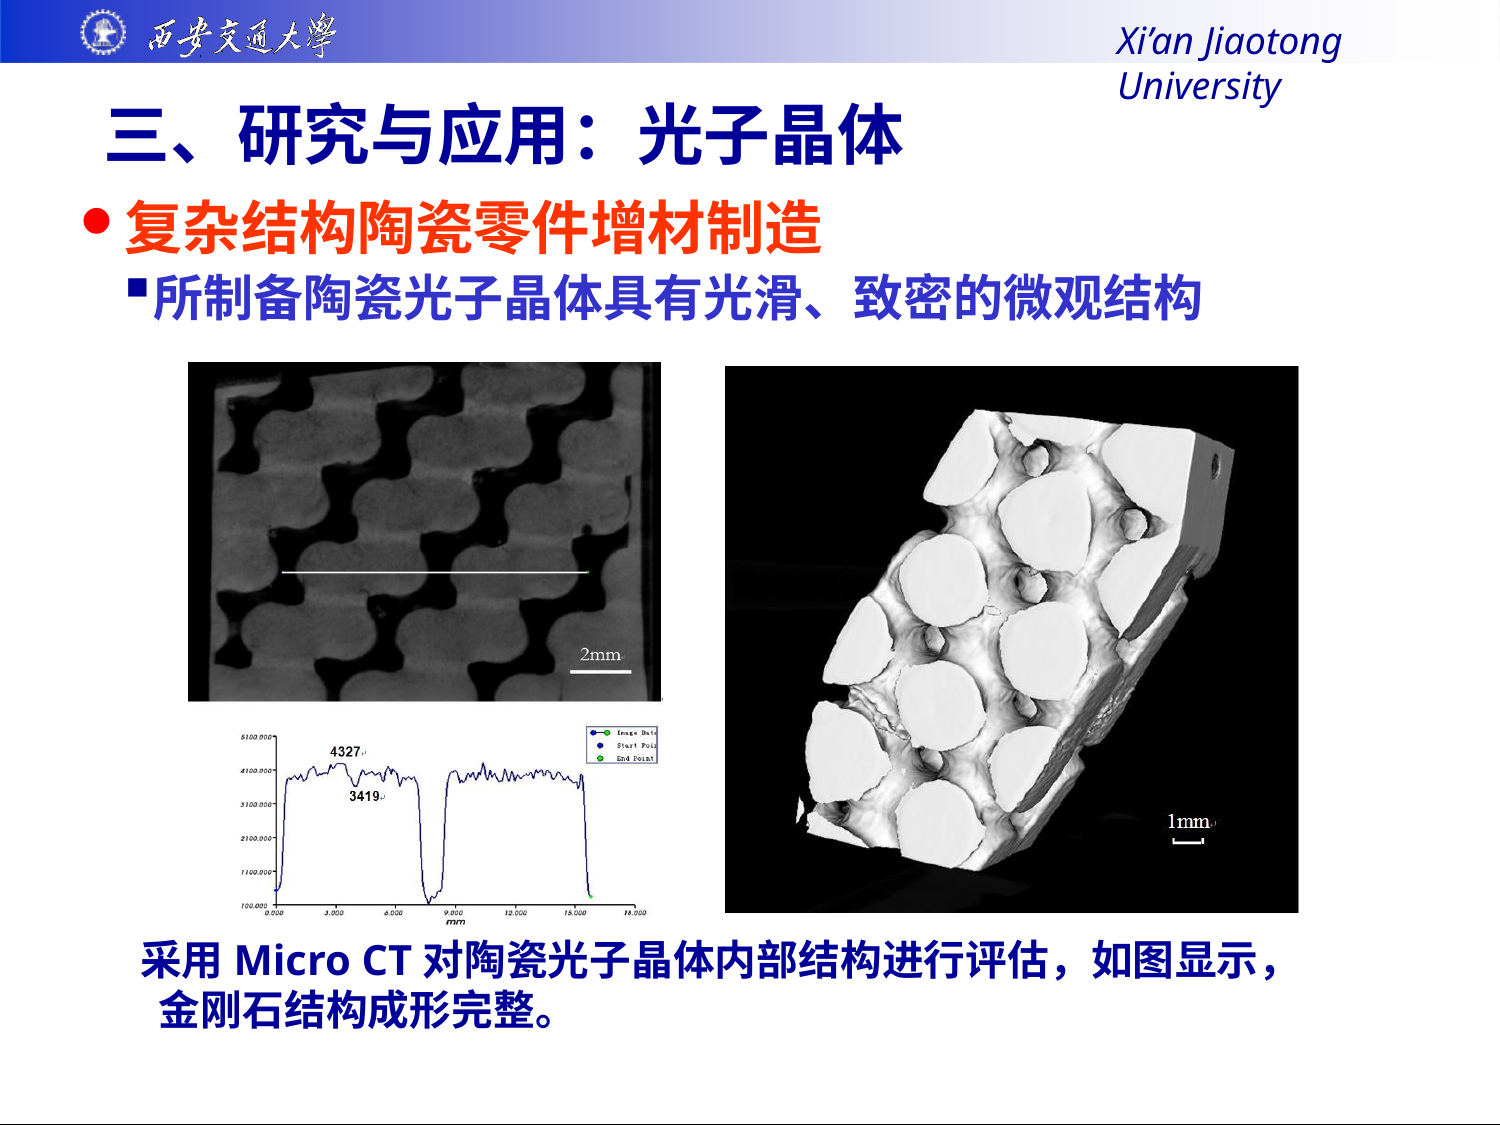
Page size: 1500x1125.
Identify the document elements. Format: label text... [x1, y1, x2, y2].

picture [188, 362, 663, 926]
title 三、研究与应用：光子晶体 [101, 90, 909, 185]
text_box Xi’an Jiaotong University [1114, 15, 1465, 108]
picture [724, 365, 1299, 913]
text_box 复杂结构陶瓷零件增材制造 所制备陶瓷光子晶体具有光滑、致密的微观结构 [77, 185, 1207, 326]
picture [0, 0, 1500, 63]
text_box 采用Micro CT对陶瓷光子晶体内部结构进行评估，如图显示， 金刚石结构成形完整。 [137, 931, 1275, 1034]
